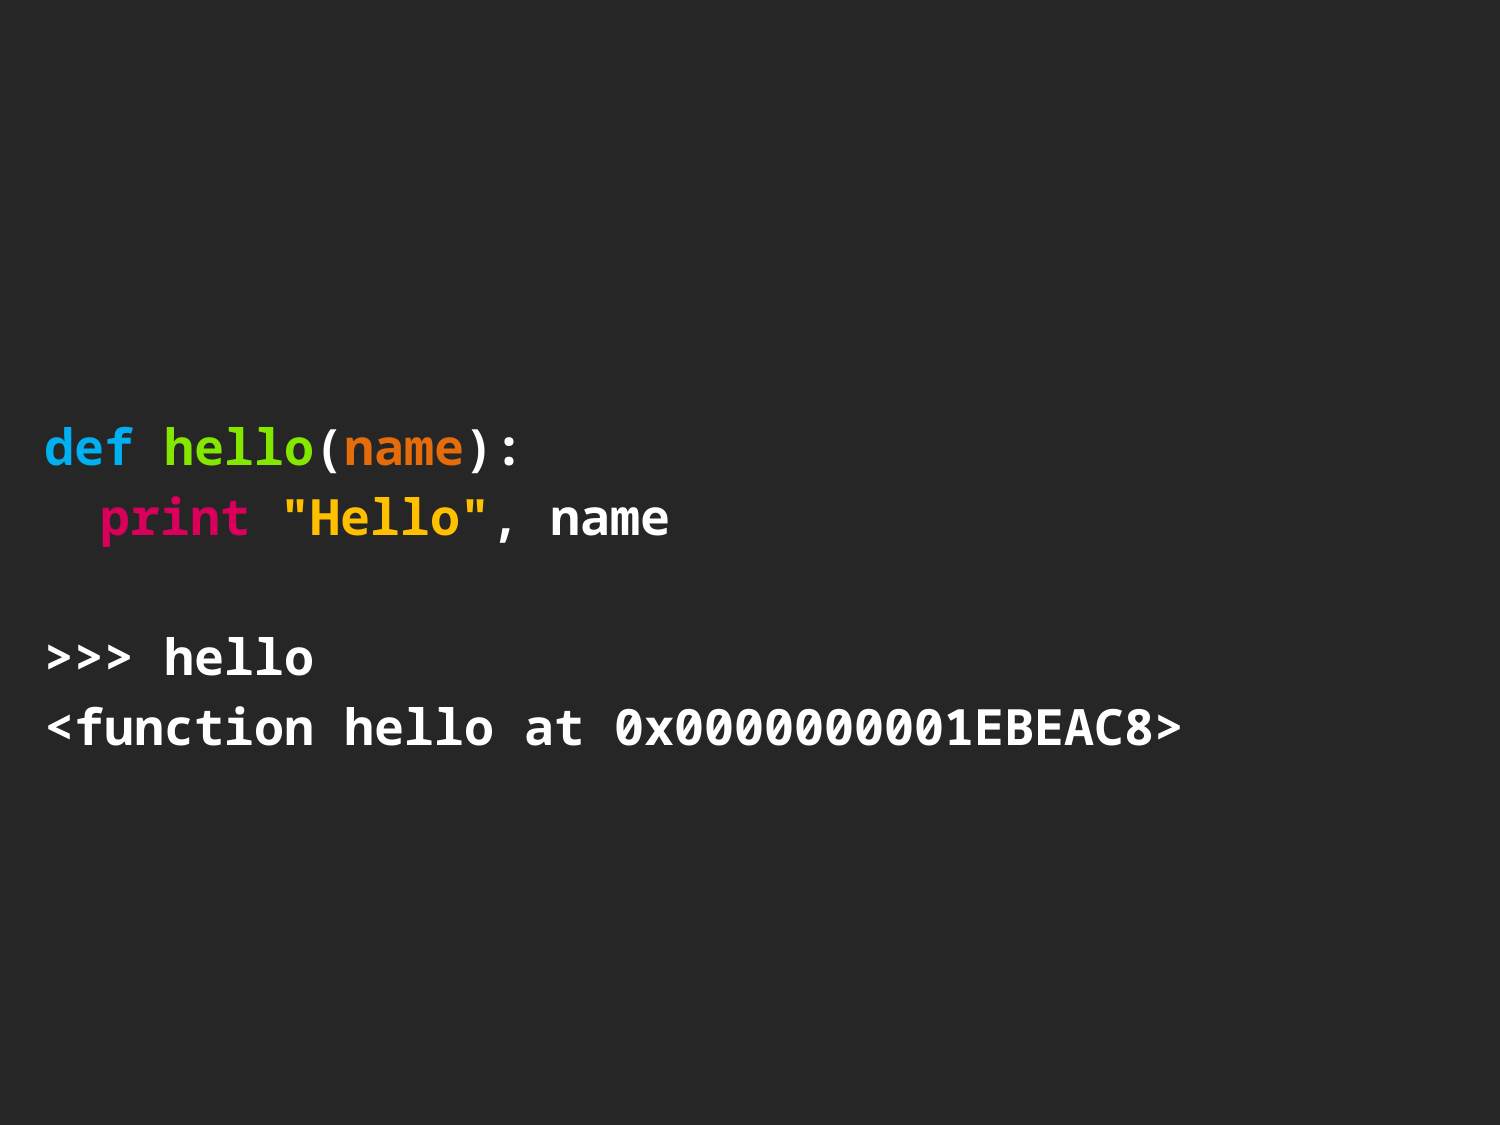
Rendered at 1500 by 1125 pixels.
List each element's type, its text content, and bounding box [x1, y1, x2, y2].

list def hello(name): print "Hello", name >>> hello <function hello at 0x0000000001EBEAC8> [29, 338, 1471, 1094]
